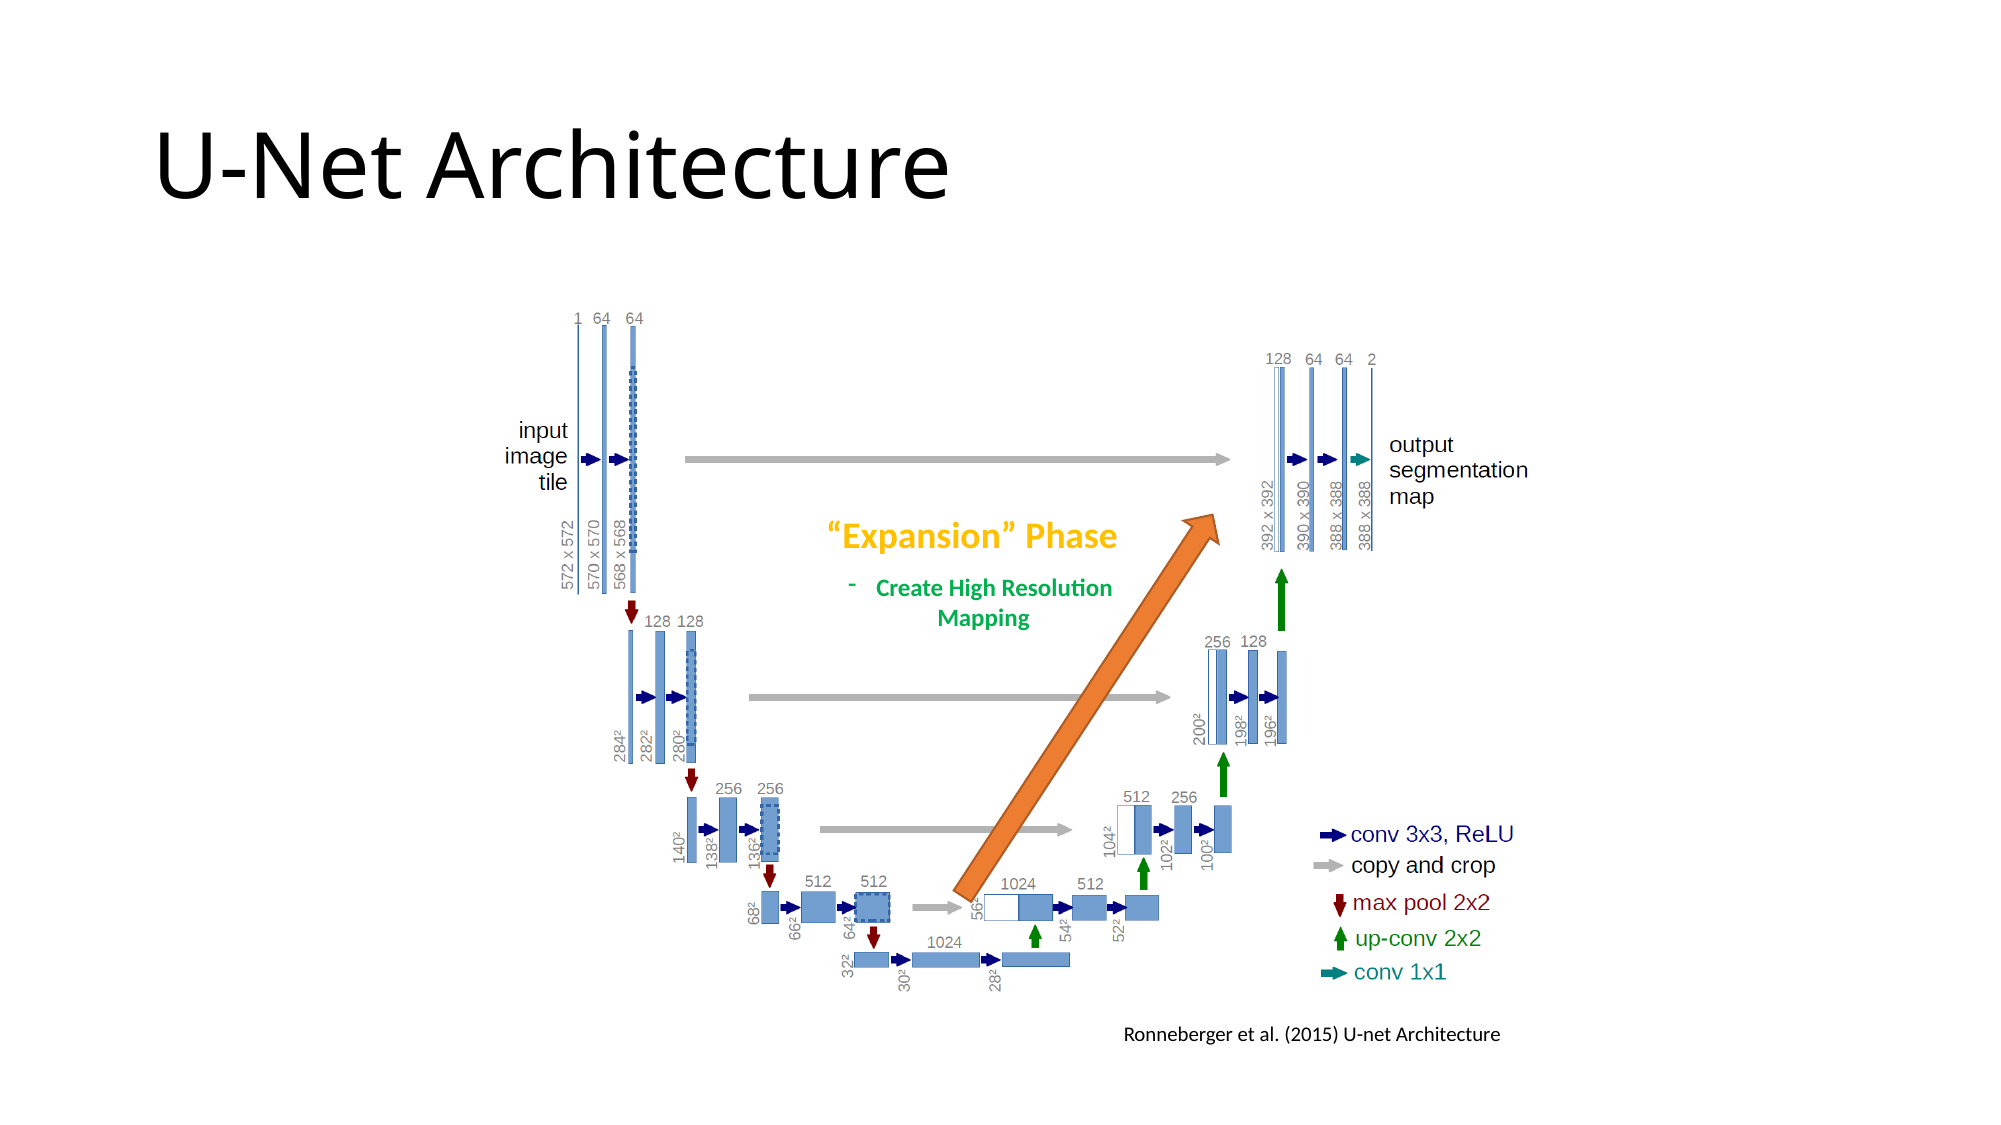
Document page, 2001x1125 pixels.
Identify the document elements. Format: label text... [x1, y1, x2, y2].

picture [492, 304, 1536, 1000]
title U-Net Architecture [137, 59, 1863, 278]
text_box Ronneberger et al. (2015) U-net Architecture [1108, 1013, 1562, 1053]
